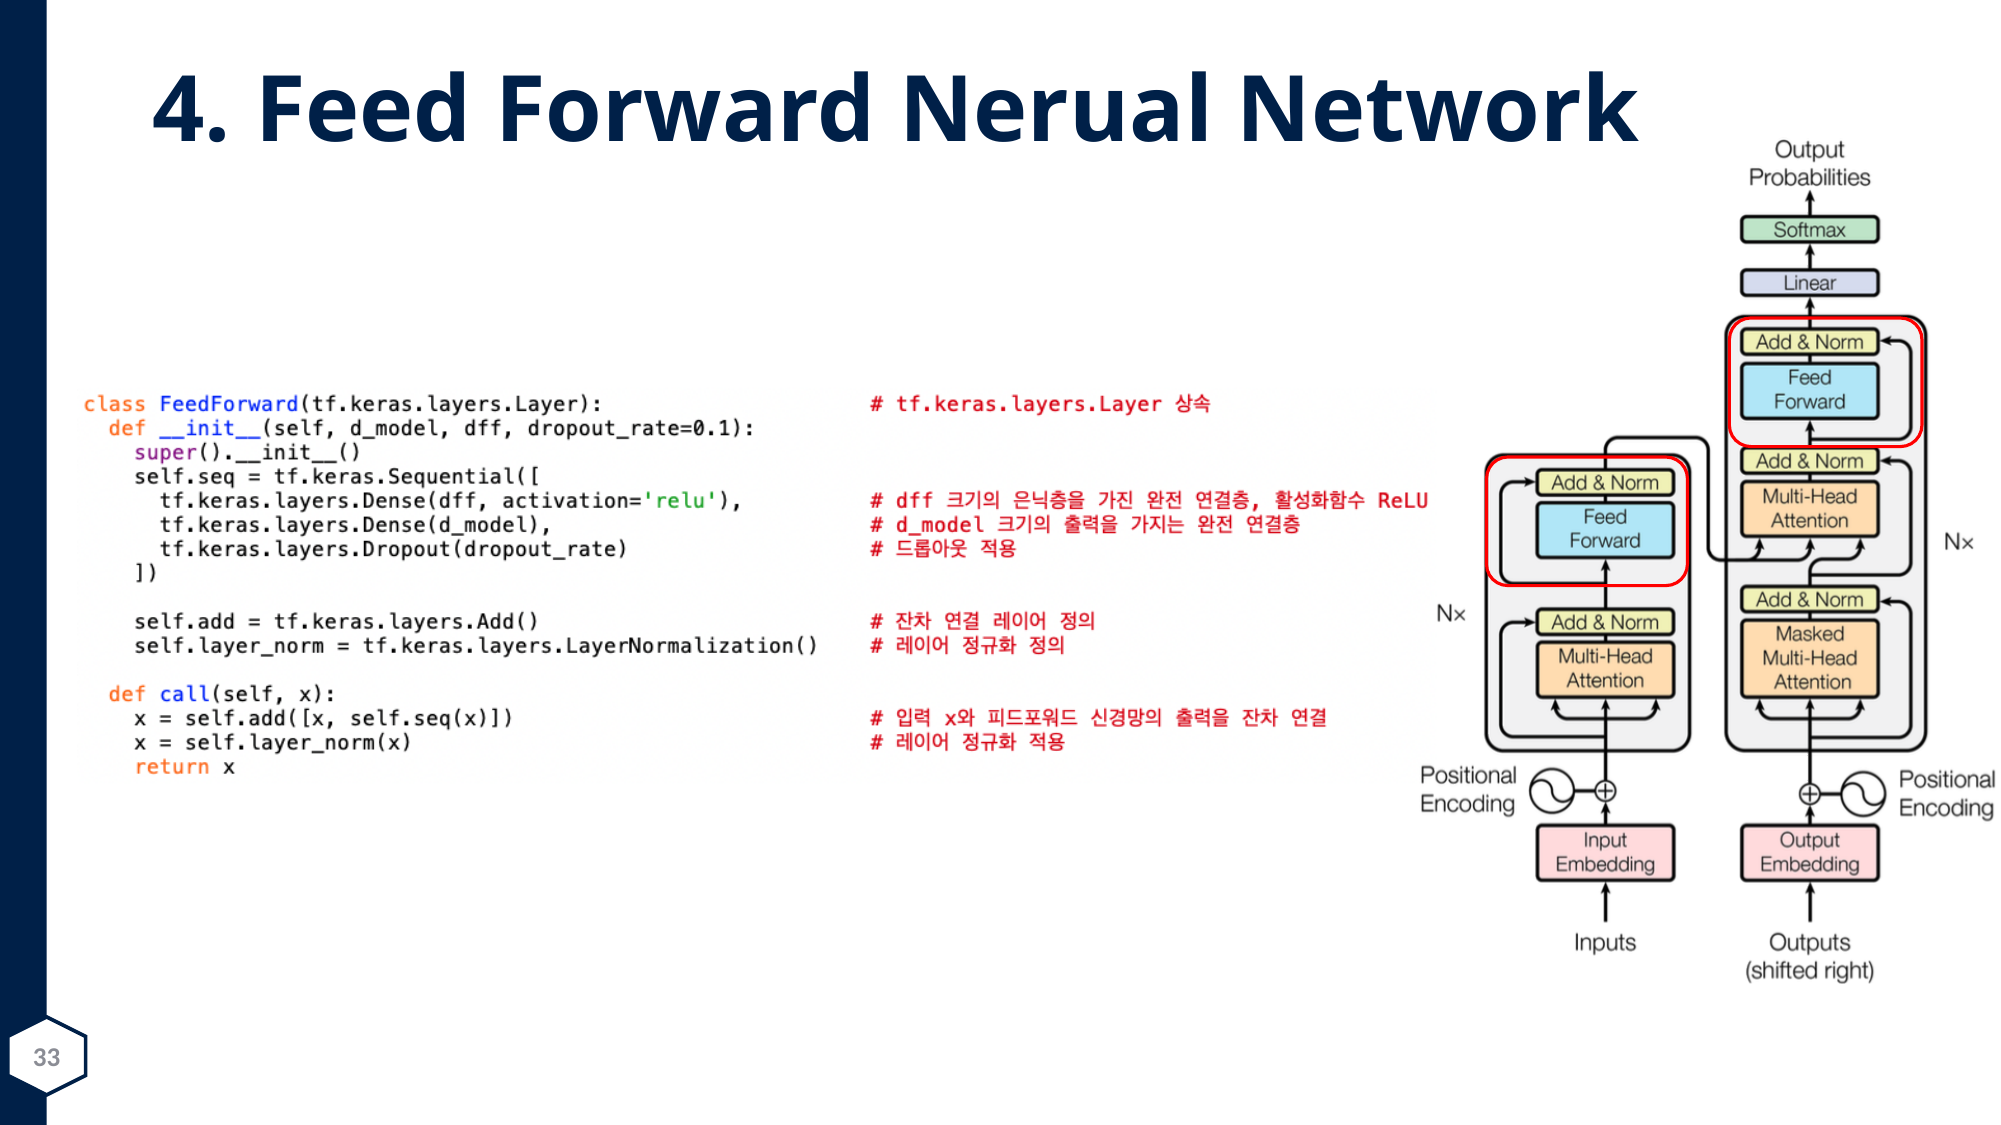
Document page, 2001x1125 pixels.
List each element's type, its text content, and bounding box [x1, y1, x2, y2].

slide_number 33 [15, 1024, 78, 1088]
title 4. Feed Forward Nerual Network [137, 3, 1863, 221]
picture [77, 137, 2000, 988]
